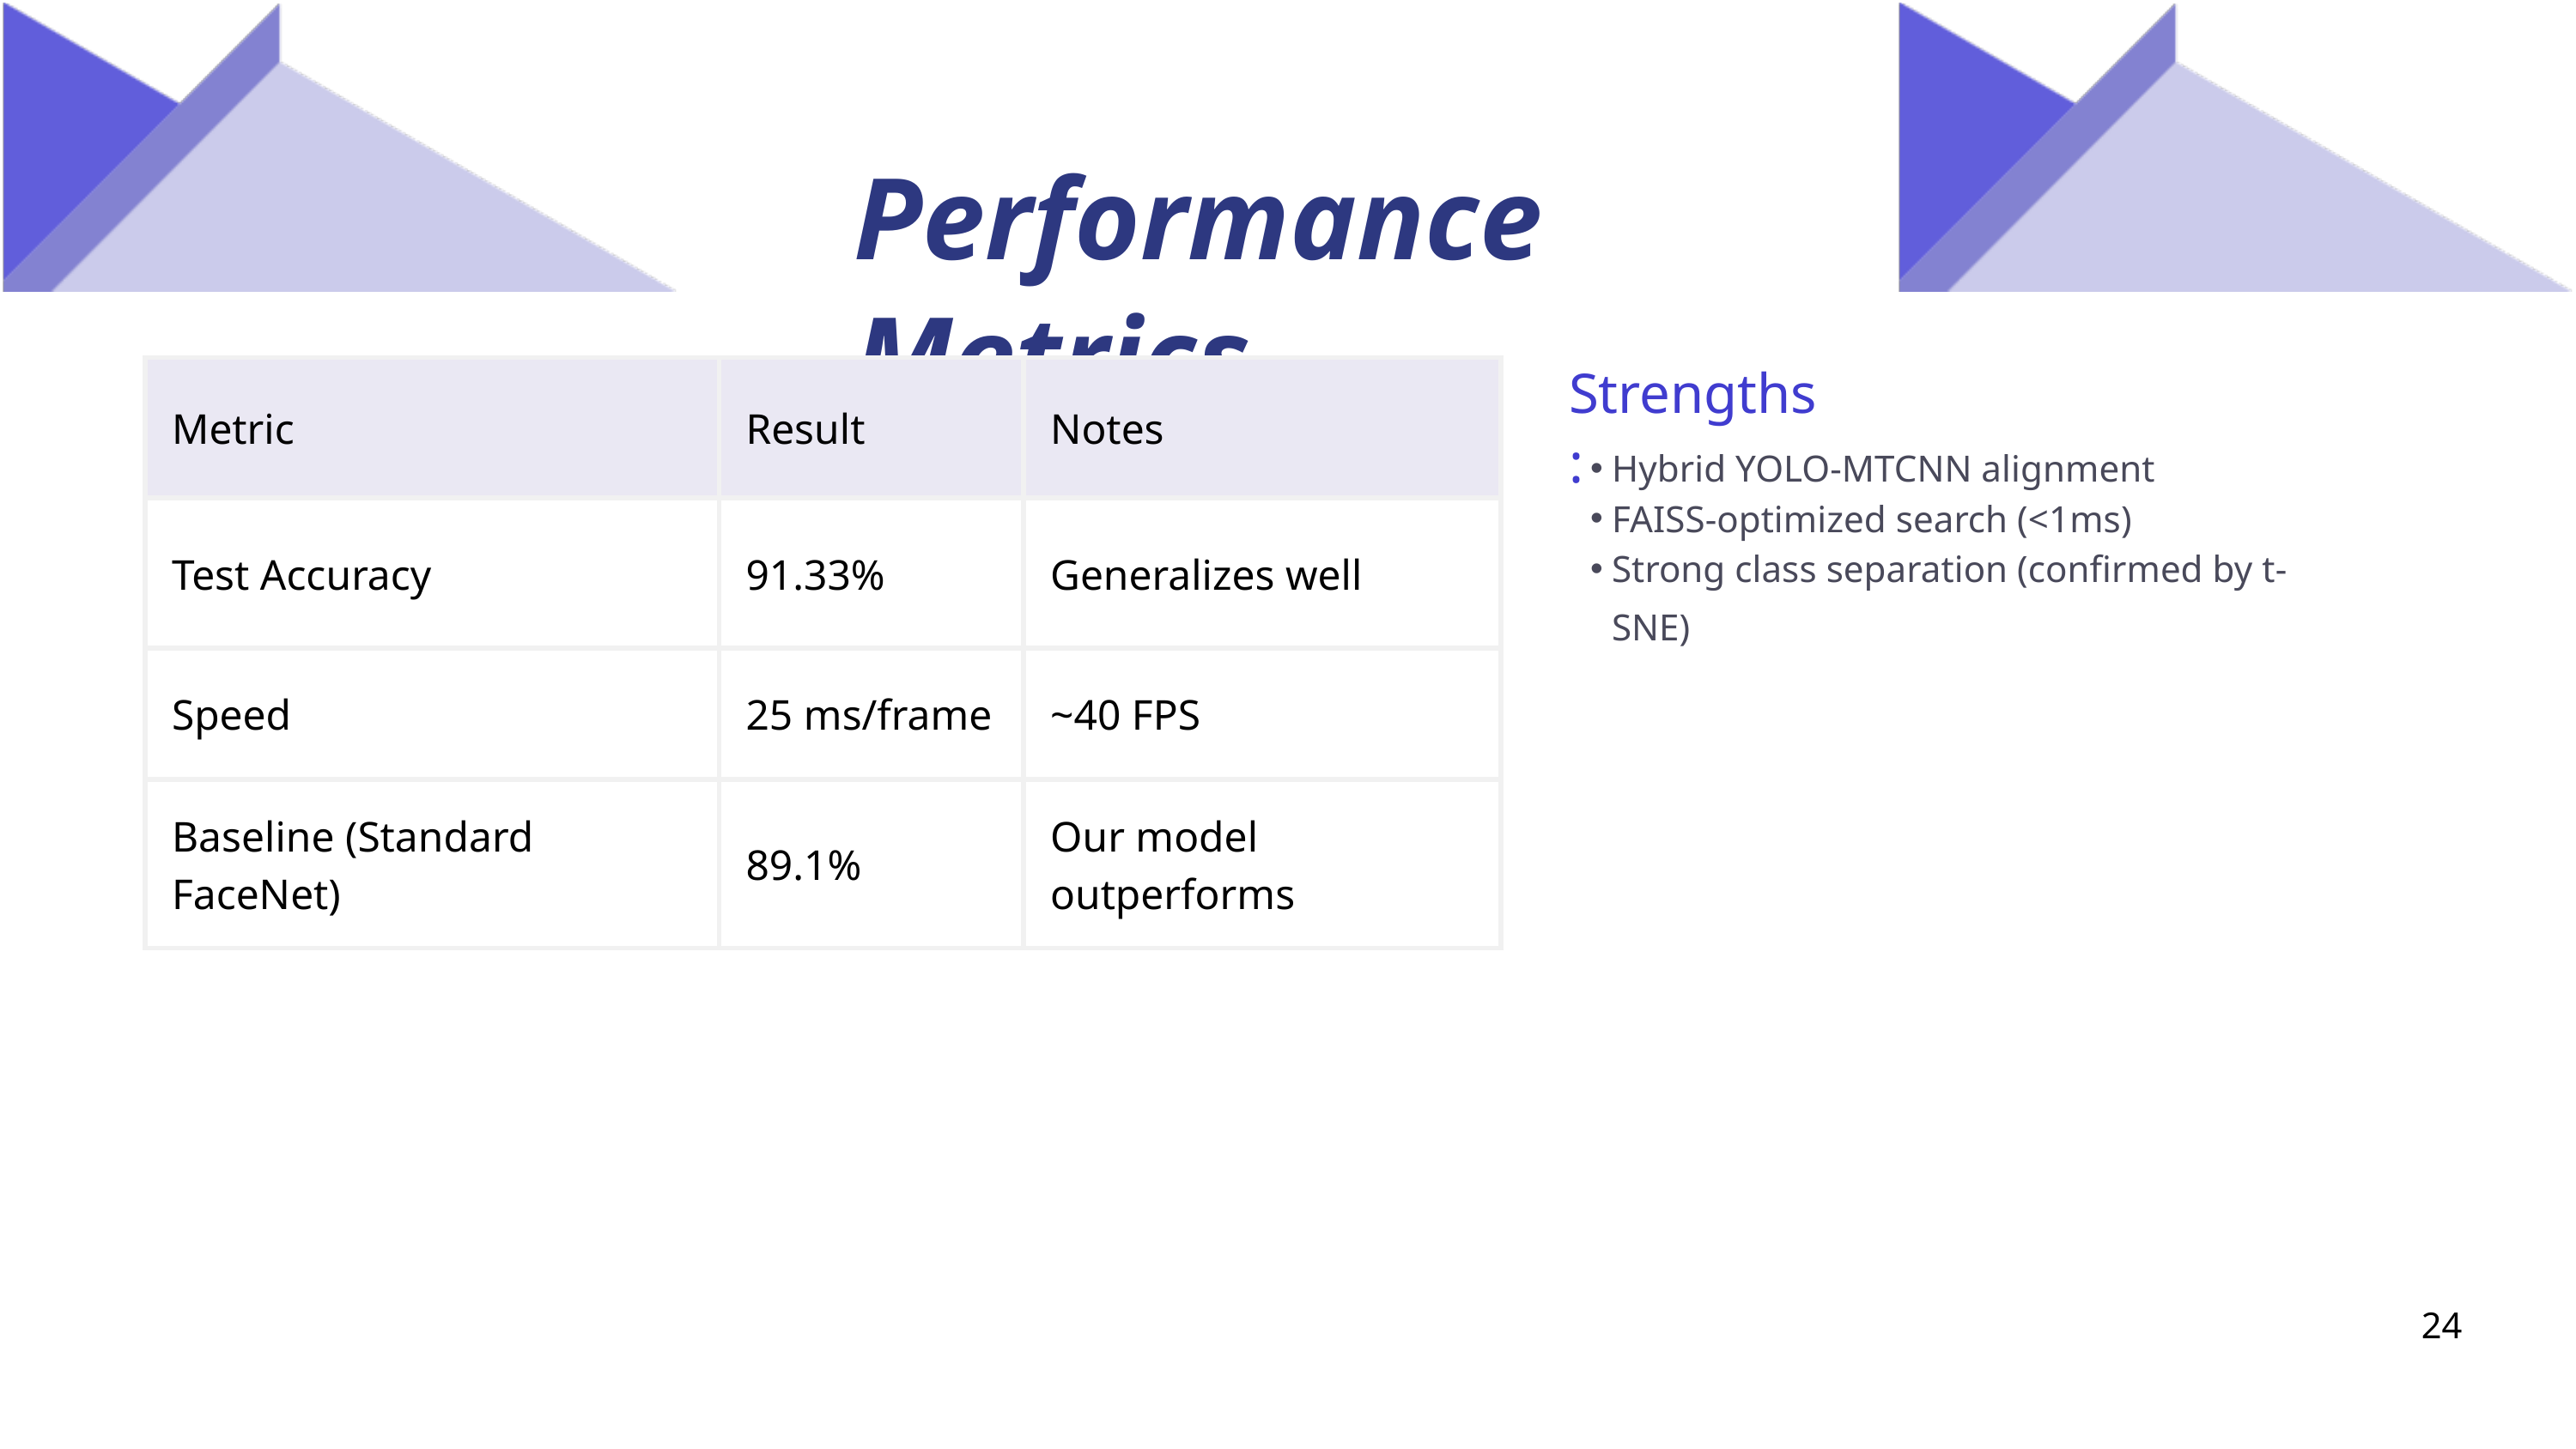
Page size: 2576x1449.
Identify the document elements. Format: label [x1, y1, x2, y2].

text_box [0, 0, 2576, 1449]
text_box [1568, 357, 2361, 583]
